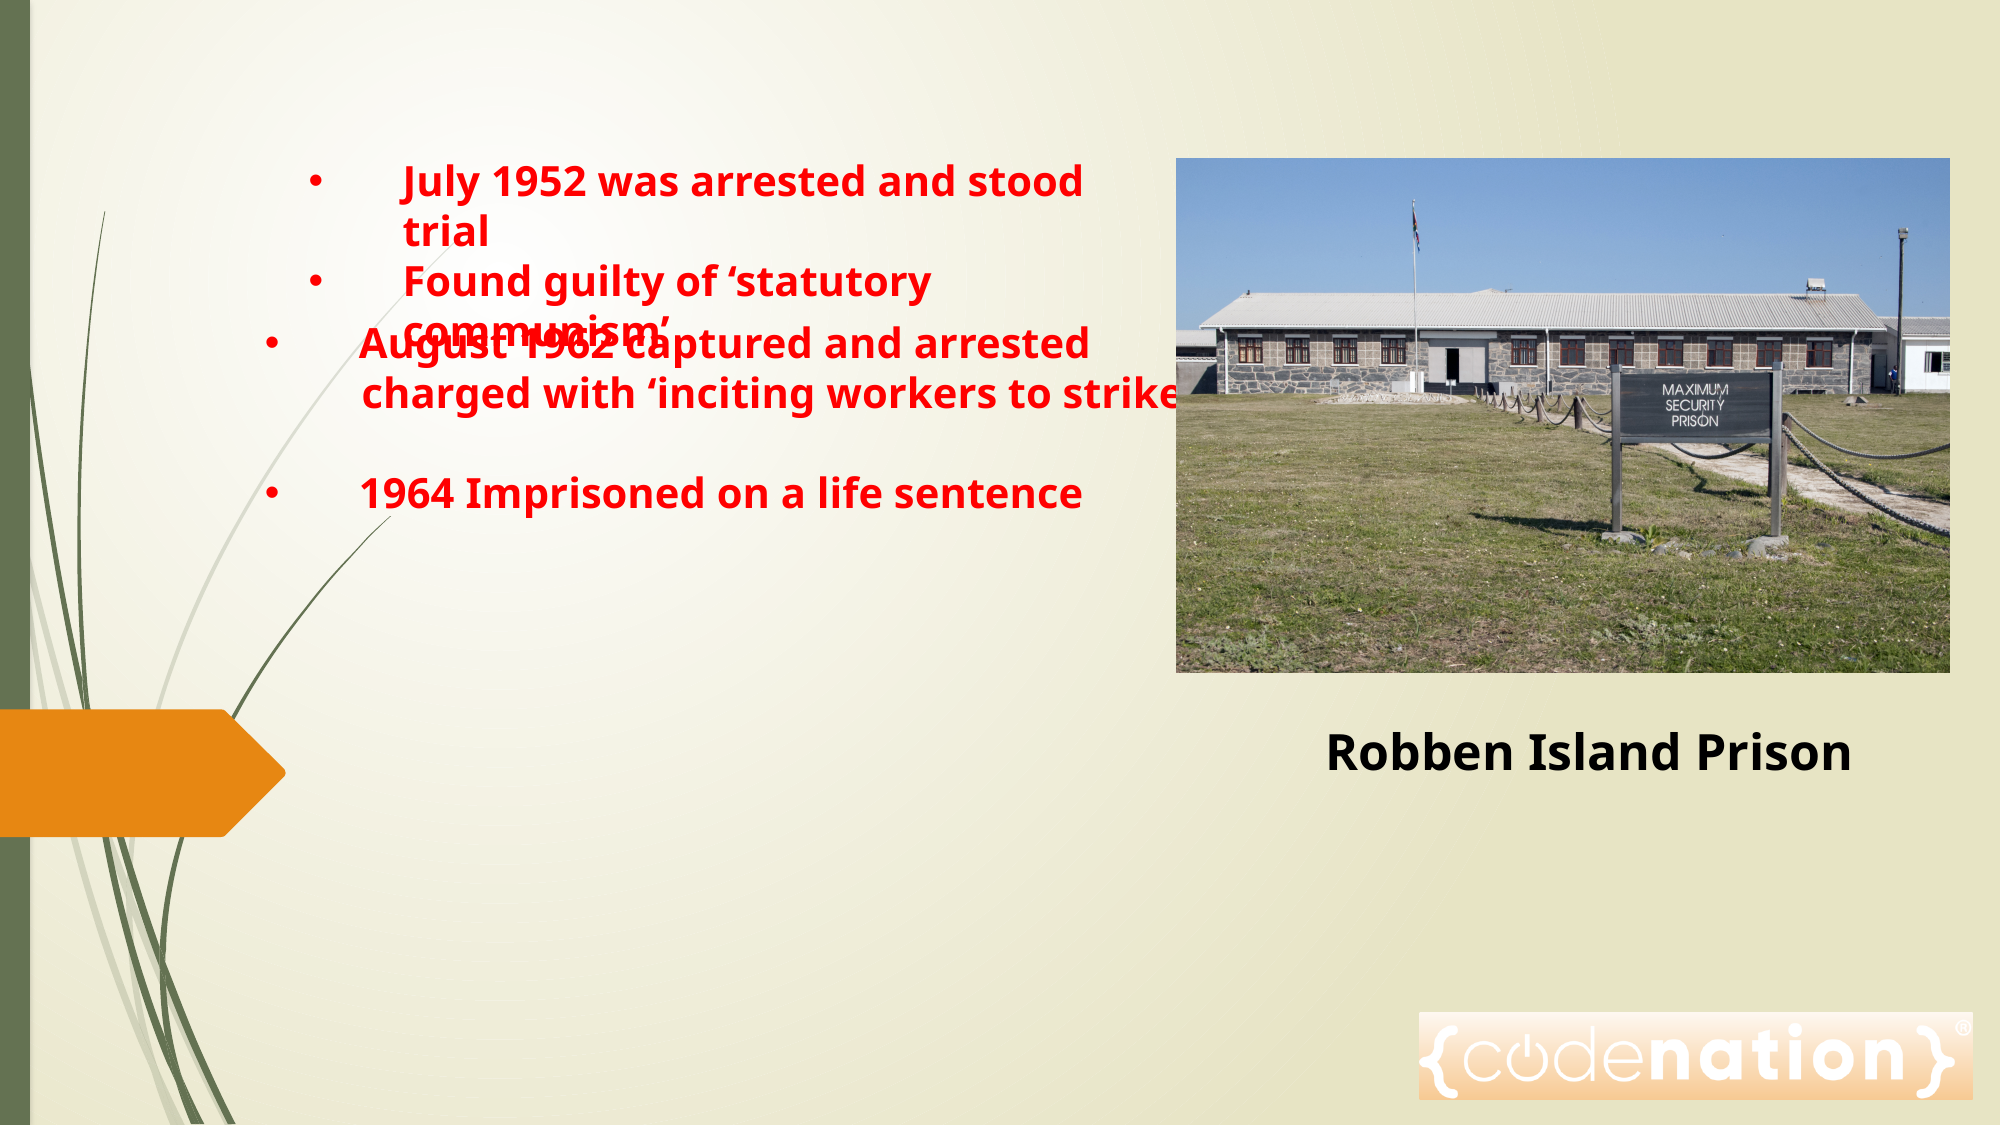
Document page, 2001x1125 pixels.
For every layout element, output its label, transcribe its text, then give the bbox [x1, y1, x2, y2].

picture [1176, 158, 1951, 673]
text_box Robben Island Prison [1310, 713, 1869, 788]
picture [1419, 1012, 1973, 1101]
text_box August 1962 captured and arrested charged with ‘inciting workers to strike’ 1964 Imprisoned on a life sentence [250, 309, 1171, 625]
text_box July 1952 was arrested and stood trial Found guilty of ‘statutory communism’ [294, 147, 1154, 309]
